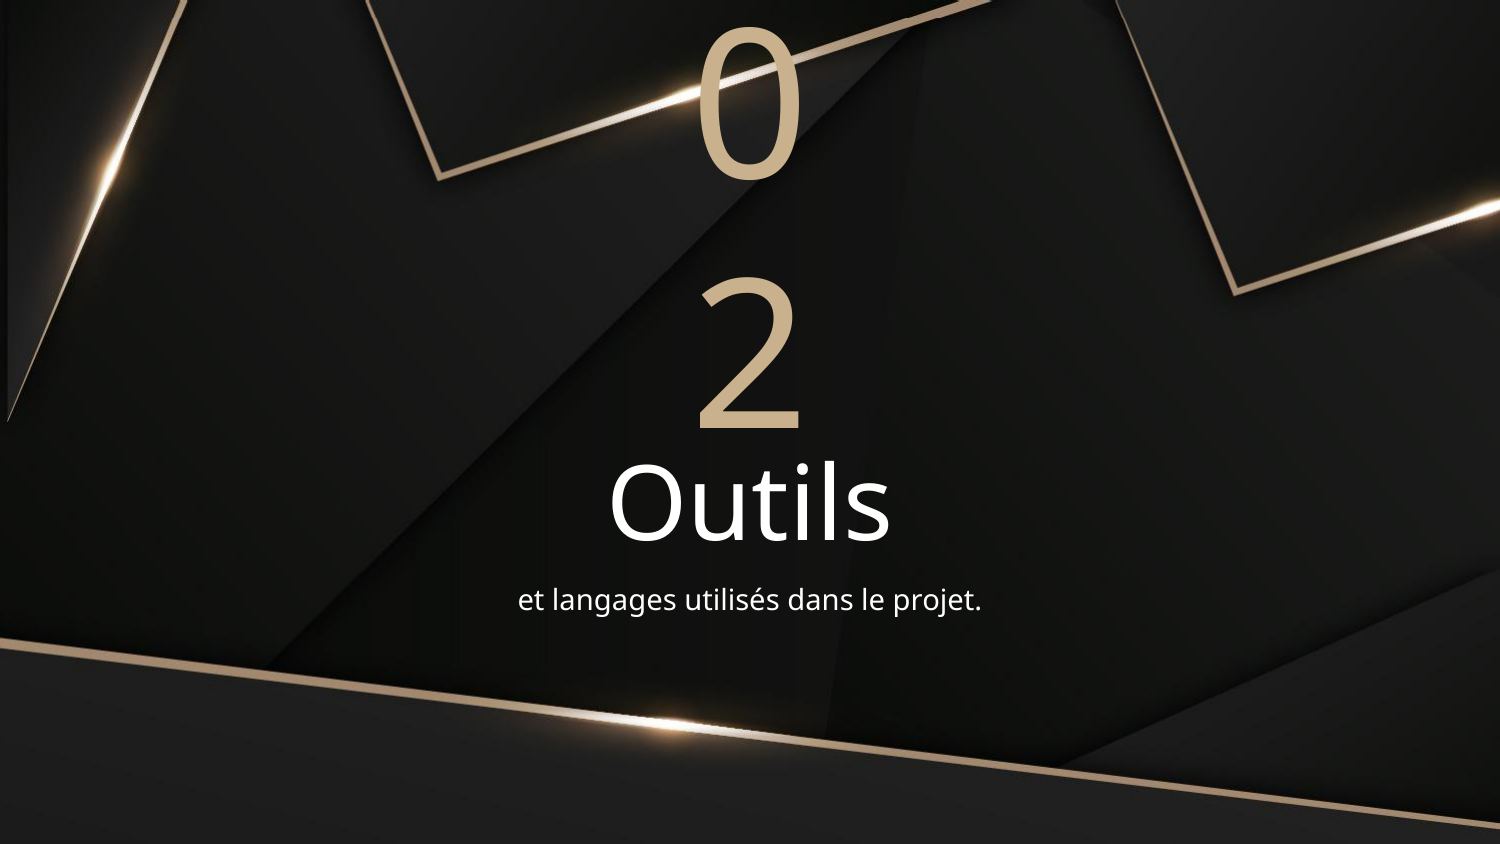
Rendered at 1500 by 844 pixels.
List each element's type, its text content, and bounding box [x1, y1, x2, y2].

picture [0, 0, 1500, 844]
title Outils [444, 421, 1056, 587]
title 02 [622, 216, 878, 486]
subtitle et langages utilisés dans le projet. [444, 587, 1056, 628]
